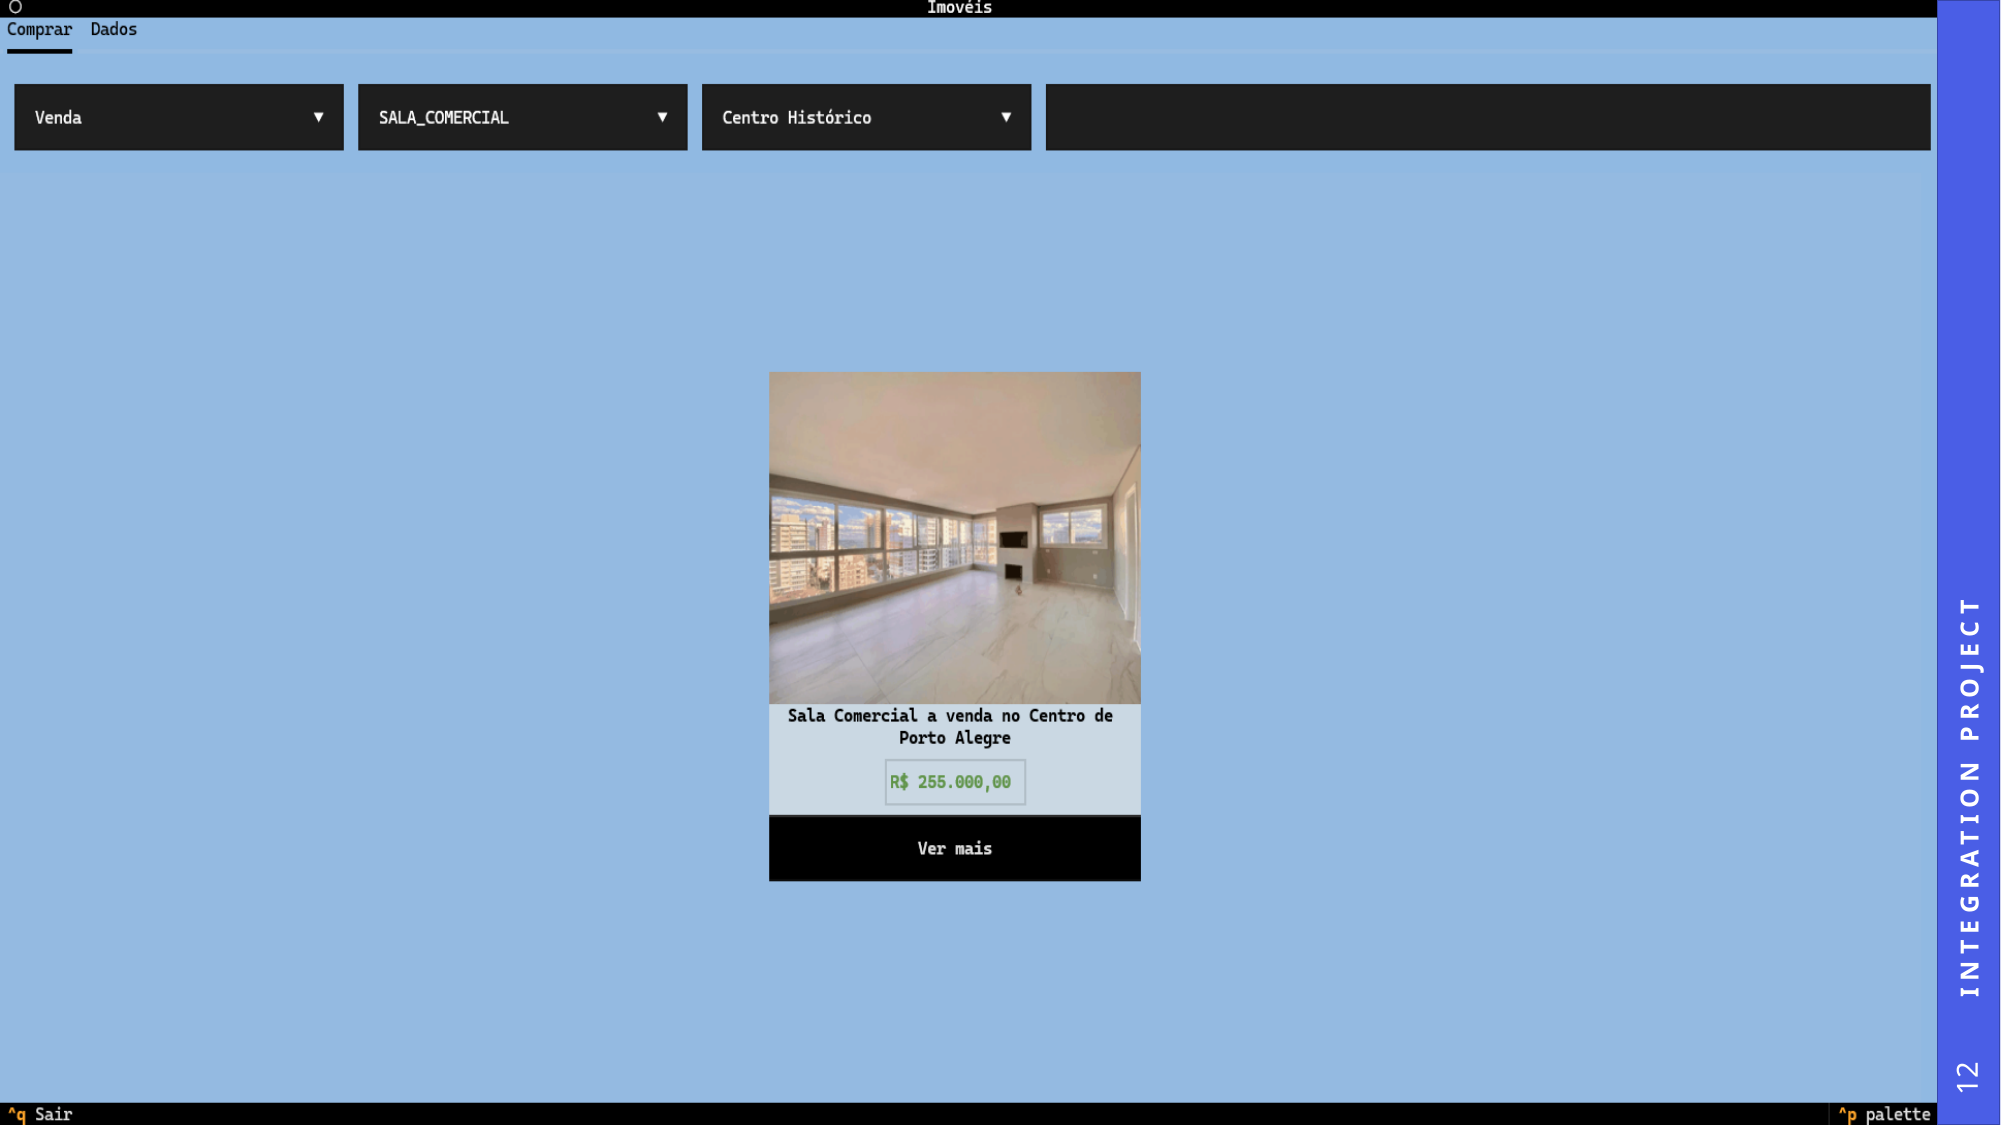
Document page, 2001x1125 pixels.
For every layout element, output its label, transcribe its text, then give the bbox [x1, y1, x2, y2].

footer Integration Project [1937, 0, 2000, 1032]
picture [0, 0, 1937, 1125]
slide_number 12 [1937, 1032, 2000, 1125]
